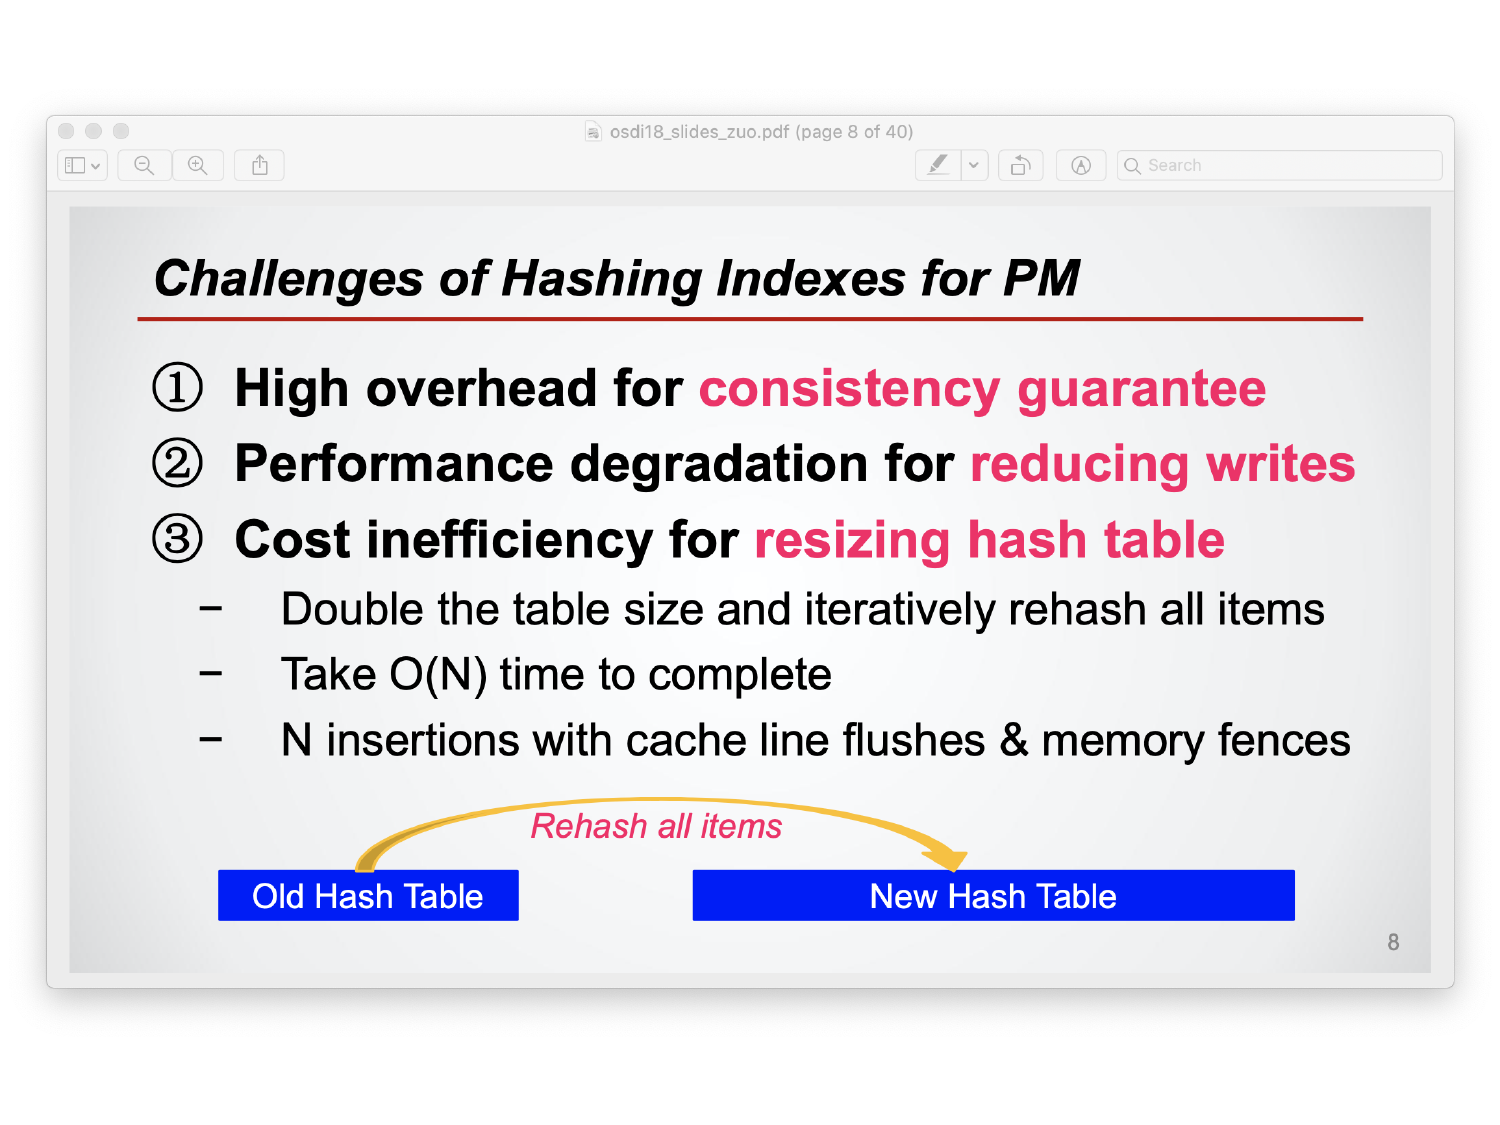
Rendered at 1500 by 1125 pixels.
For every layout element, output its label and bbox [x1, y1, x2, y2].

picture [0, 79, 1500, 1045]
